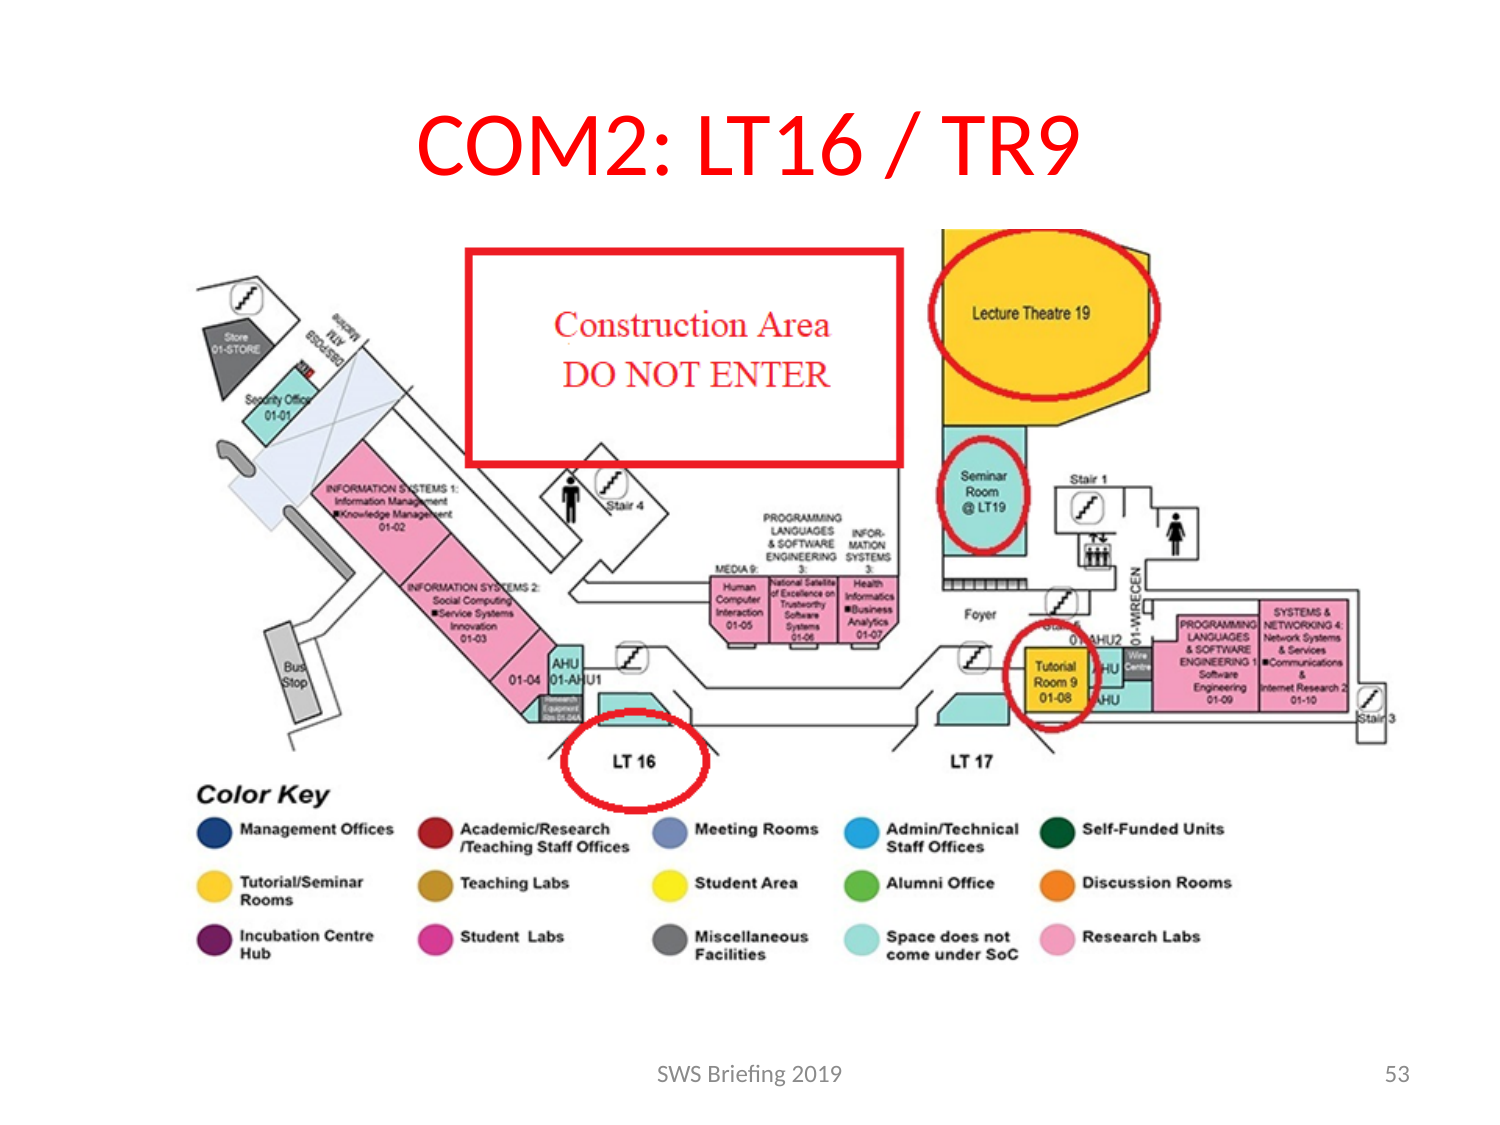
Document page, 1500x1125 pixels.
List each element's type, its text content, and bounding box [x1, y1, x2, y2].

title COM2: LT16 / TR9 [75, 45, 1425, 233]
slide_number 53 [1074, 1042, 1425, 1103]
picture [111, 229, 1410, 979]
footer SWS Briefing 2019 [512, 1042, 988, 1103]
